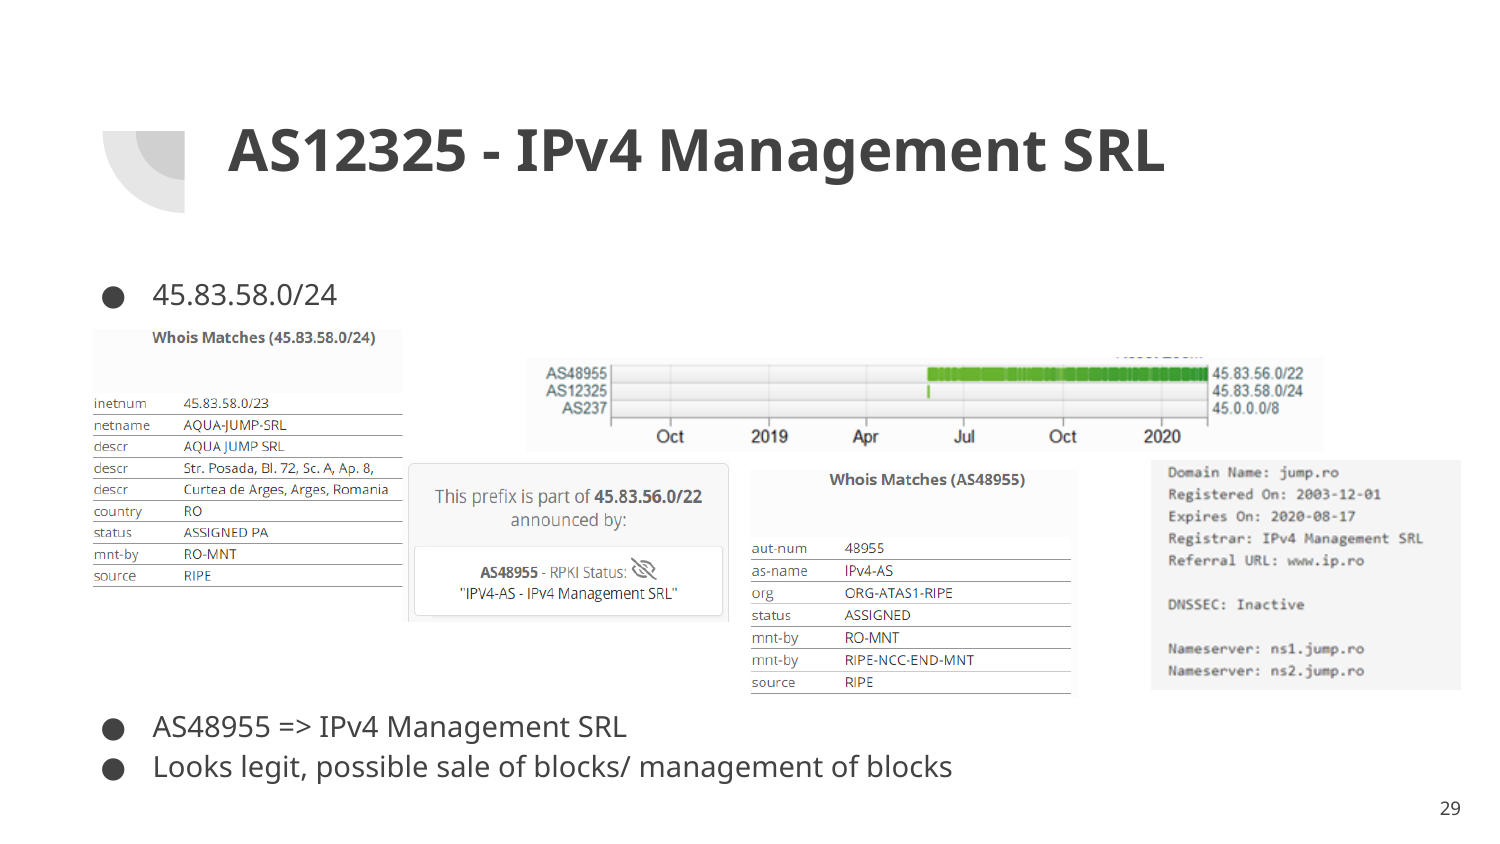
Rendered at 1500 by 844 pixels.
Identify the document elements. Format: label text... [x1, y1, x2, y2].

list 45.83.58.0/24 AS48955 => IPv4 Management SRL Looks legit, possible sale of blocks/ management of blocks [62, 256, 1461, 798]
slide_number 29 [1386, 777, 1477, 842]
picture [526, 356, 1324, 452]
picture [1150, 460, 1461, 690]
picture [92, 329, 730, 622]
picture [749, 469, 1078, 698]
title AS12325 - IPv4 Management SRL [213, 98, 1368, 256]
